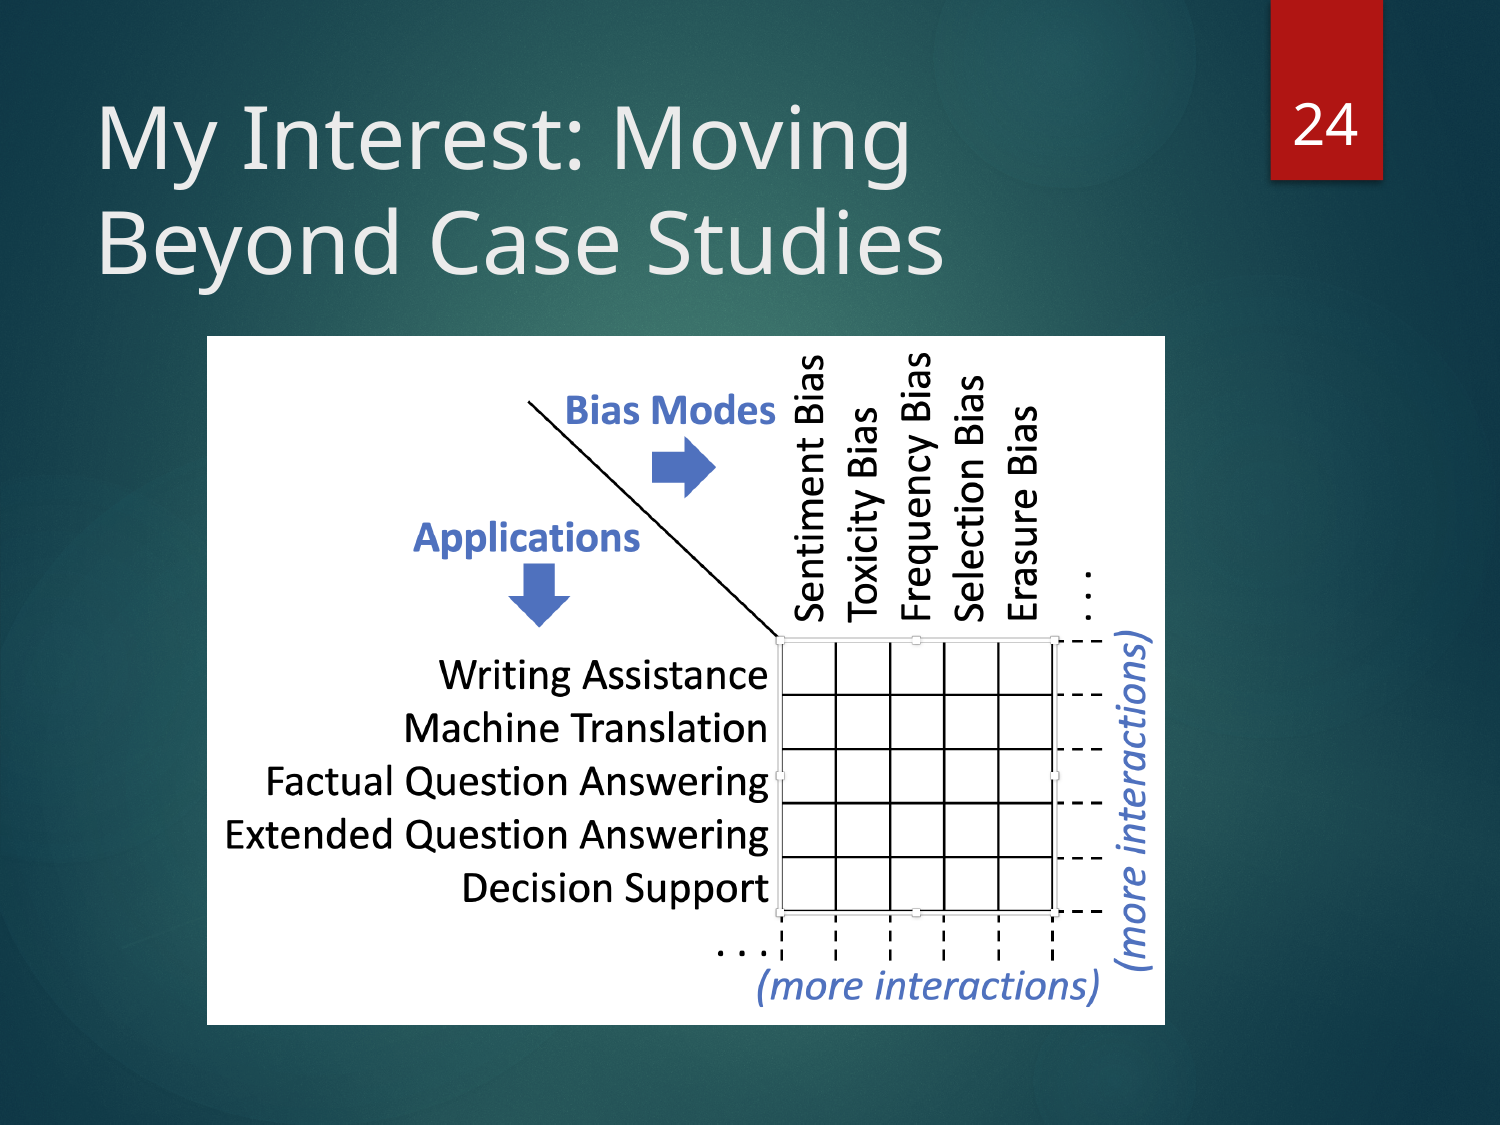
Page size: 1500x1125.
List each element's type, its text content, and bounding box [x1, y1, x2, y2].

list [207, 336, 1165, 1026]
slide_number 24 [1273, 48, 1378, 175]
title My Interest: Moving Beyond Case Studies [79, 74, 1237, 304]
